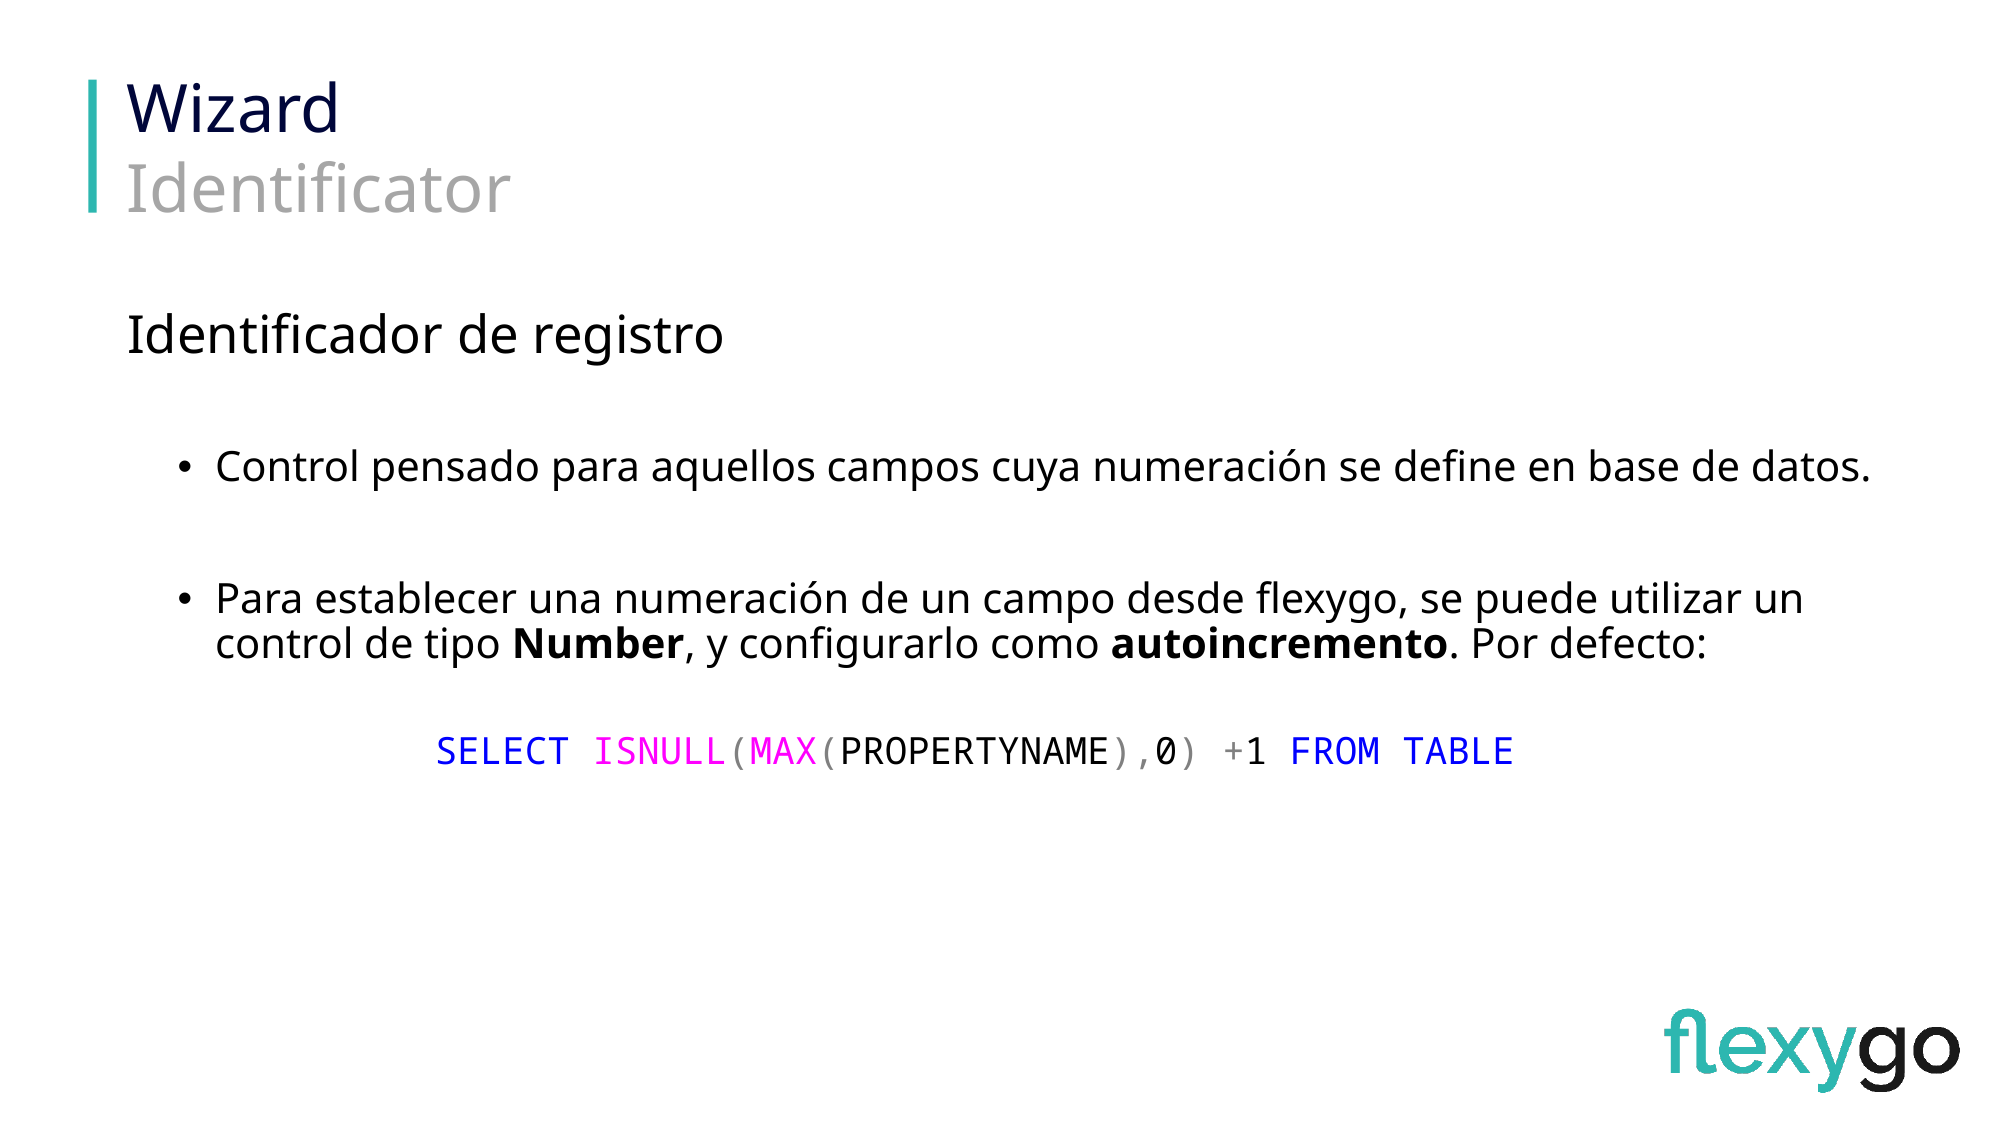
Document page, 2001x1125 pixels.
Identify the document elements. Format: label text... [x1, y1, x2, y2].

text_box Control pensado para aquellos campos cuya numeración se define en base de datos. Para establecer una numeración de un campo desde flexygo, se puede utilizar un control de tipo Number, y configurarlo como autoincremento. Por defecto: [162, 438, 1889, 700]
text_box Identificador de registro [112, 259, 1838, 373]
picture [1656, 997, 1969, 1098]
text_box [87, 79, 98, 214]
text_box SELECT ISNULL(MAX(PROPERTYNAME),0) +1 FROM TABLE [420, 719, 1530, 780]
text_box Wizard Identificator [111, 58, 1343, 314]
